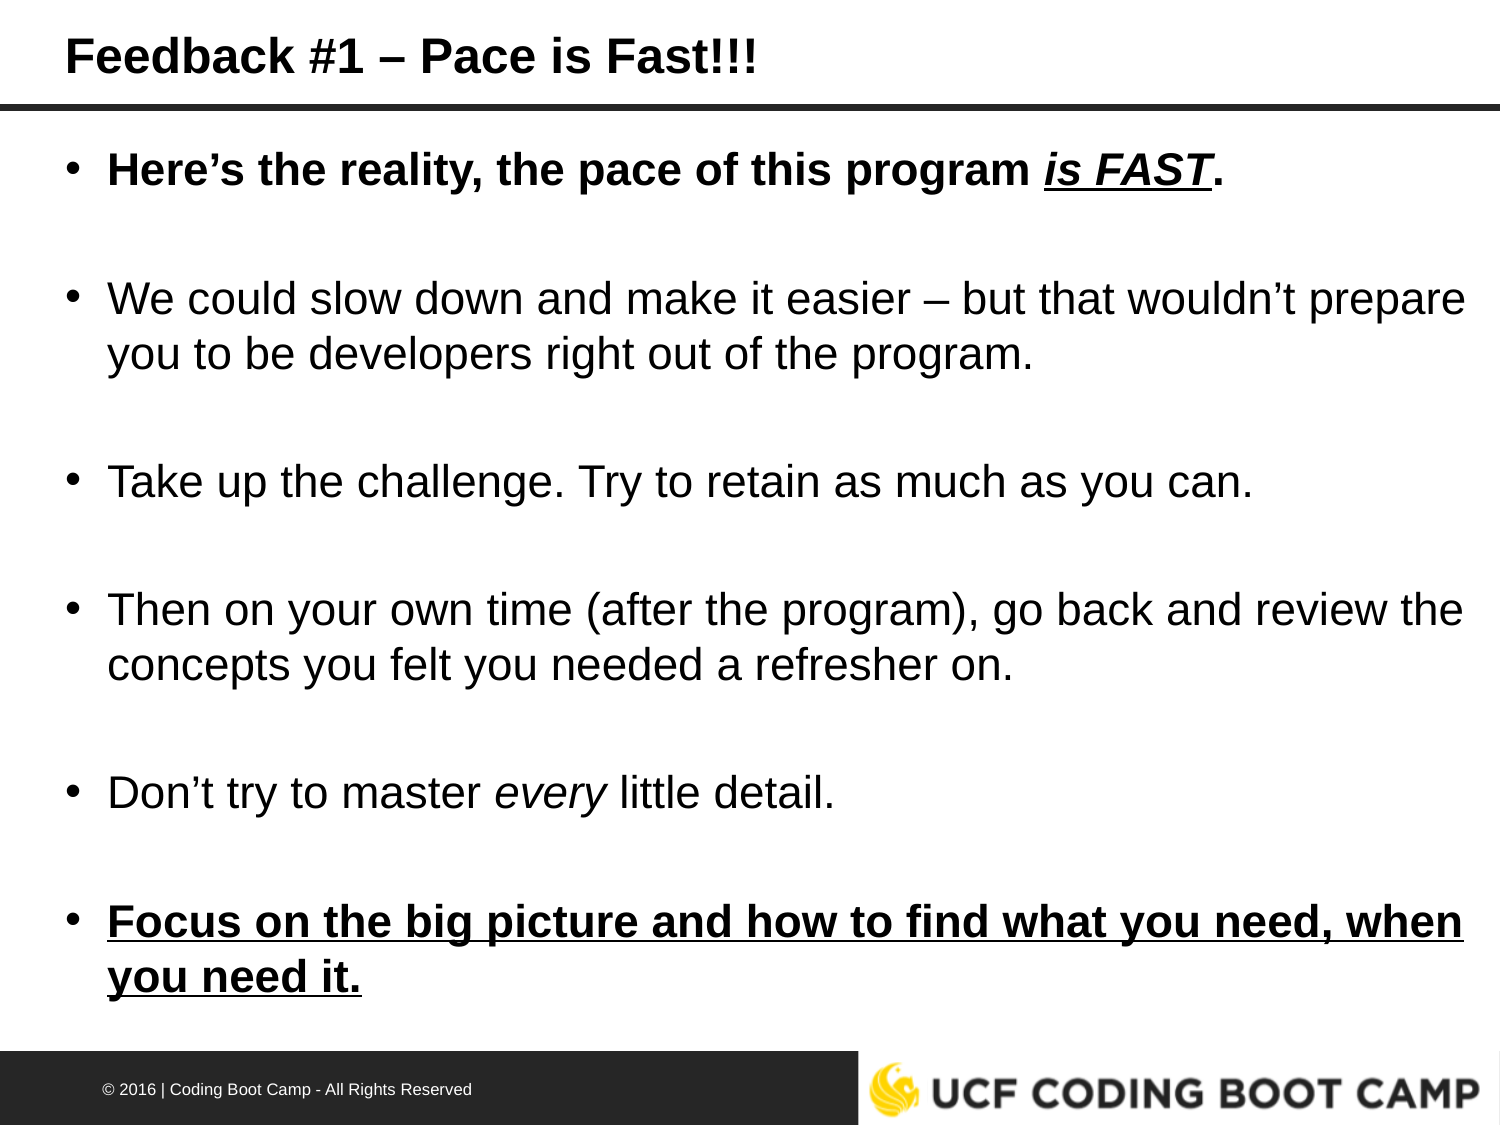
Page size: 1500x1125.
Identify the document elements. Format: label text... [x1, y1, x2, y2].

picture [858, 1051, 1500, 1125]
text_box Feedback #1 – Pace is Fast!!! [50, 16, 1150, 91]
text_box Here’s the reality, the pace of this program is FAST. We could slow down and make it easier – but that wouldn’t prepare you to be developers right out of the program. Take up the challenge. Try to retain as much as you can. Then on your own time (after the program), go back and review the concepts you felt you needed a refresher on. Don’t try to master every little detail. Focus on the big picture and how to find what you need, when you need it. [49, 125, 1484, 1035]
